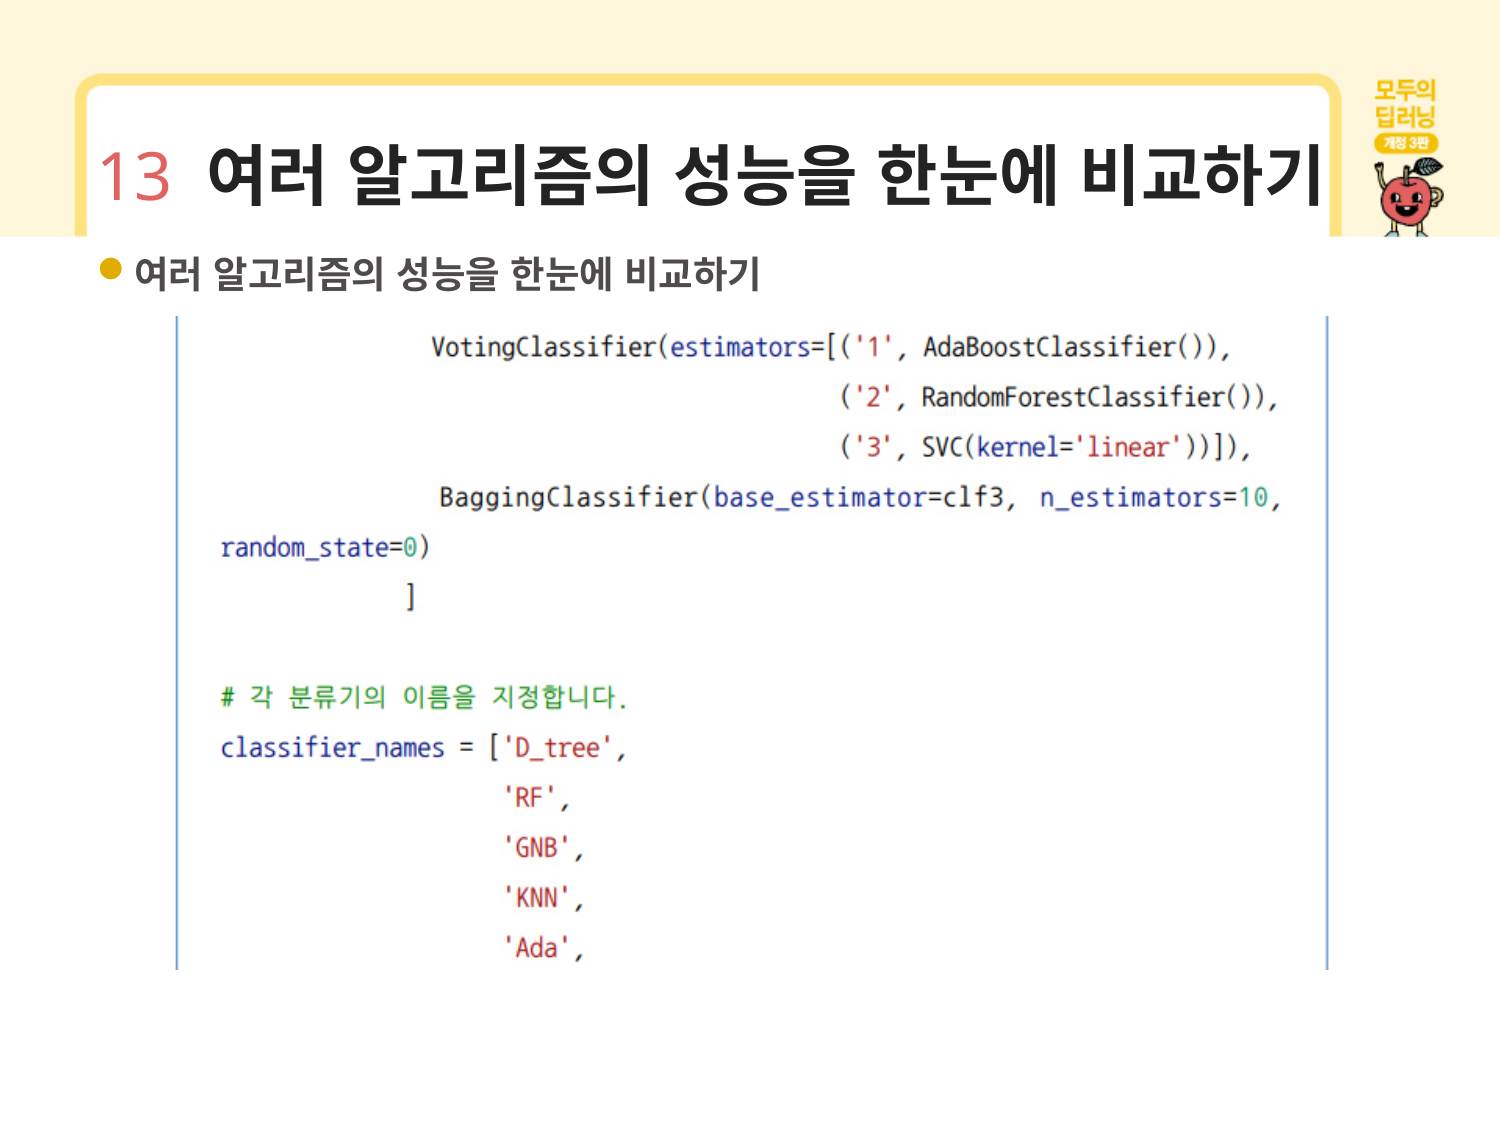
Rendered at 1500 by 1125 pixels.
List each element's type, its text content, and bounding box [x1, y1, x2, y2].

picture [0, 0, 1500, 1125]
title 13 여러 알고리즘의 성능을 한눈에 비교하기 [81, 90, 1412, 222]
list 여러 알고리즘의 성능을 한눈에 비교하기 [81, 239, 1393, 1054]
